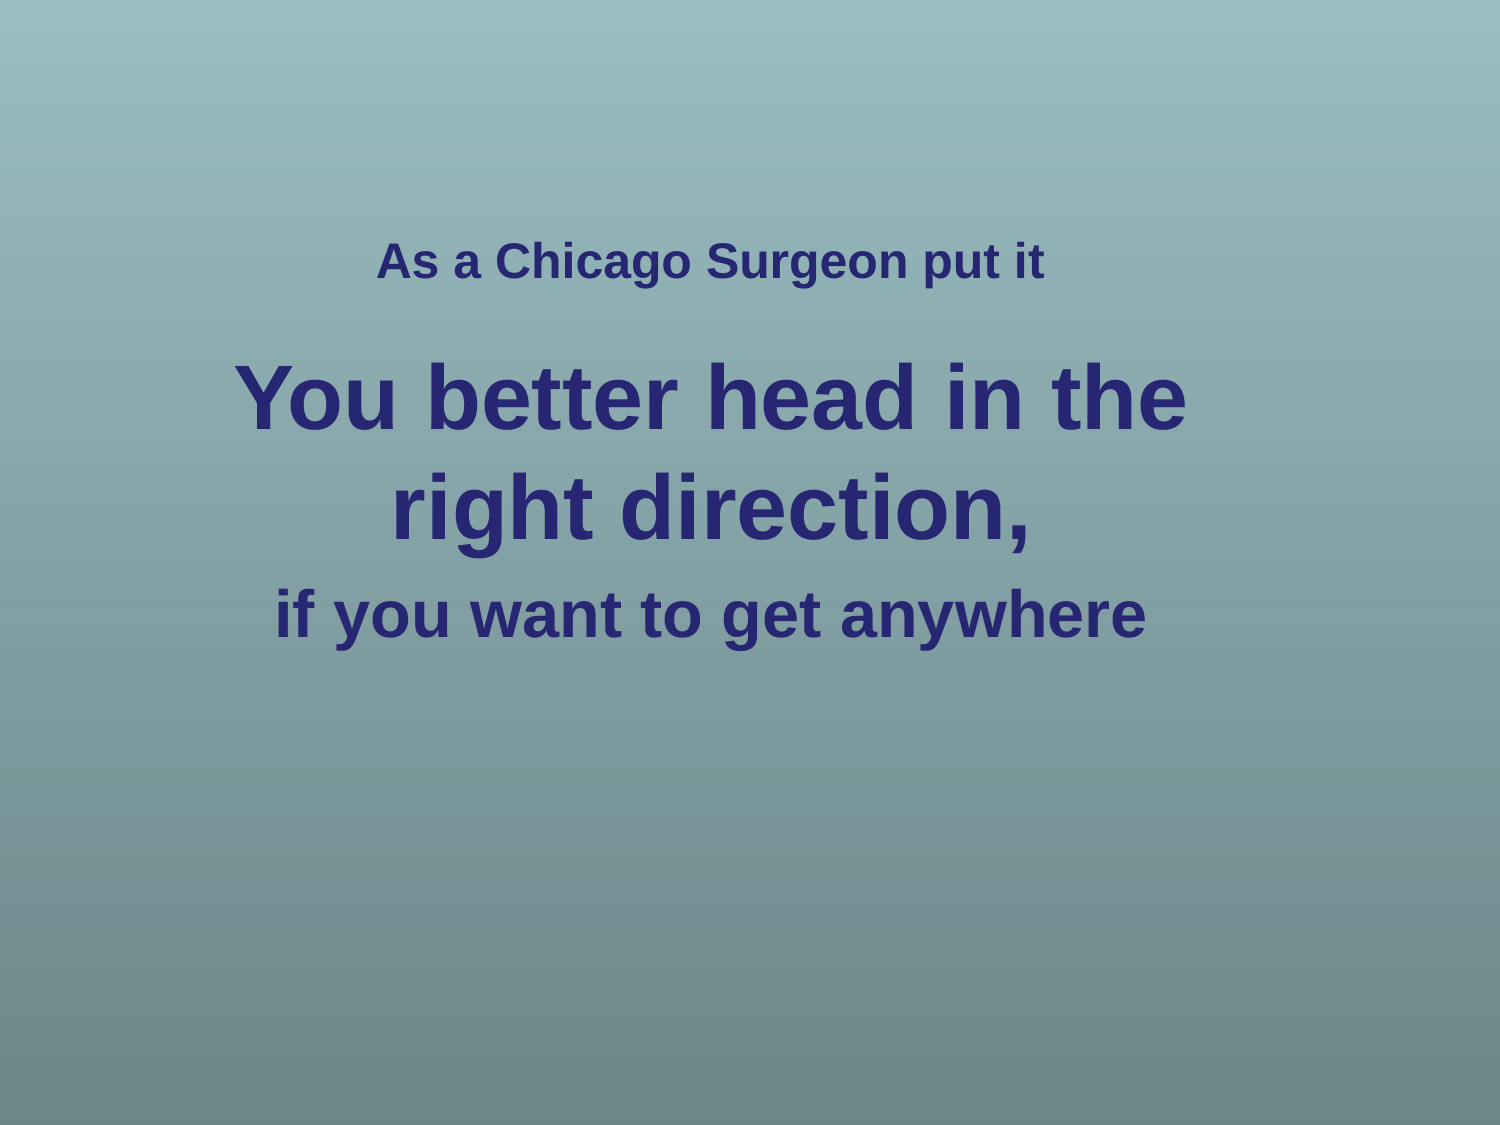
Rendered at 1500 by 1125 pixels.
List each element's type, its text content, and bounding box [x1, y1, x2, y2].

title As a Chicago Surgeon put it [56, 156, 1365, 360]
subtitle You better head in the right direction, if you want to get anywhere [159, 330, 1264, 770]
